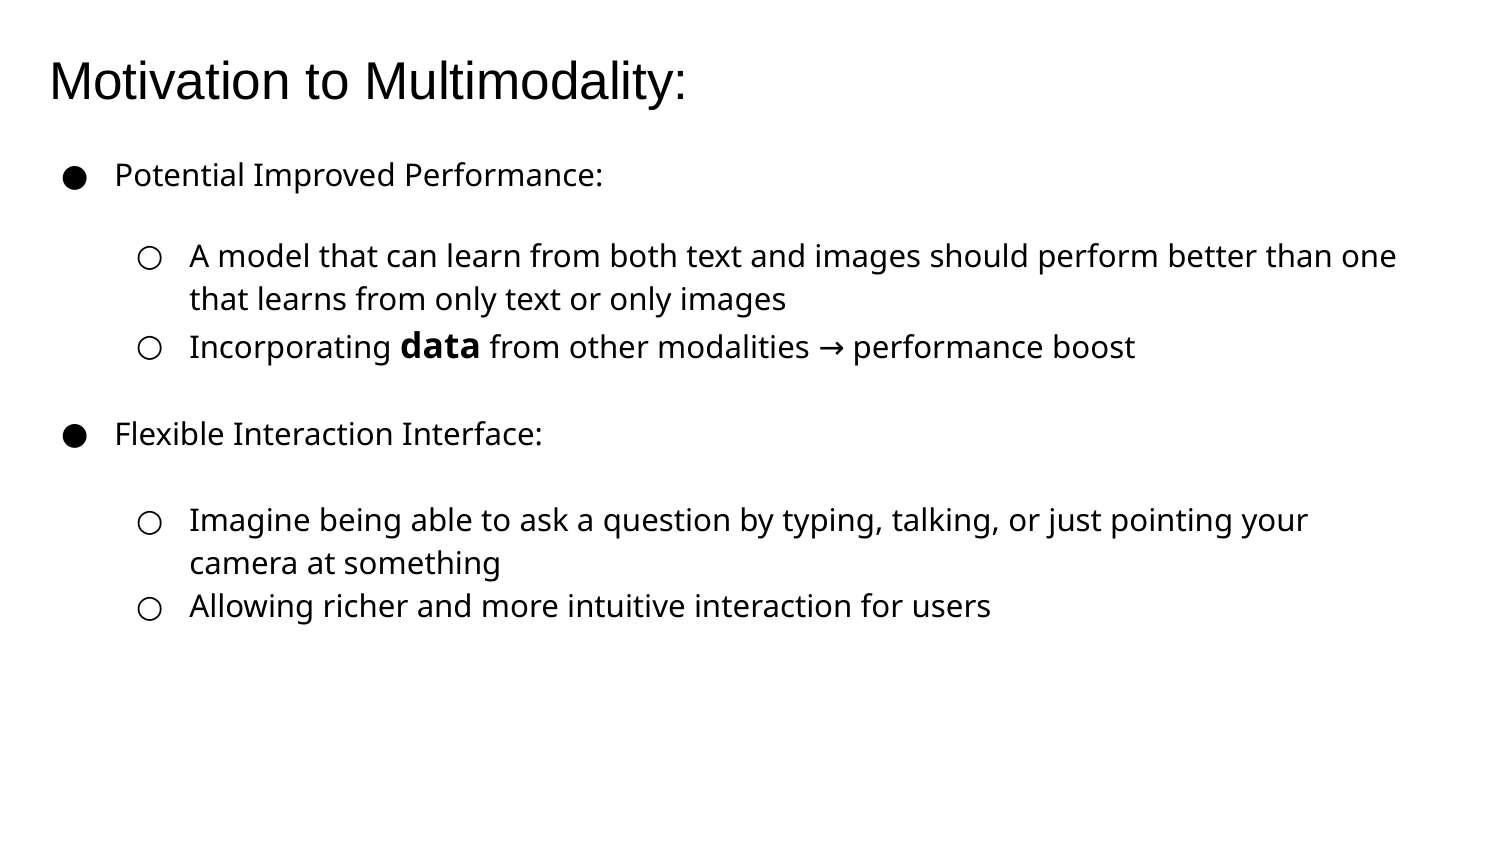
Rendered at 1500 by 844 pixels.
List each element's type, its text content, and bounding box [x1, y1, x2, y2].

title Motivation to Multimodality: [34, 31, 1432, 126]
list Potential Improved Performance: A model that can learn from both text and images should perform better than one that learns from only text or only images Incorporating data from other modalities → performance boost Flexible Interaction Interface: Imagine being able to ask a question by typing, talking, or just pointing your camera at something Allowing richer and more intuitive interaction for users [24, 134, 1442, 778]
